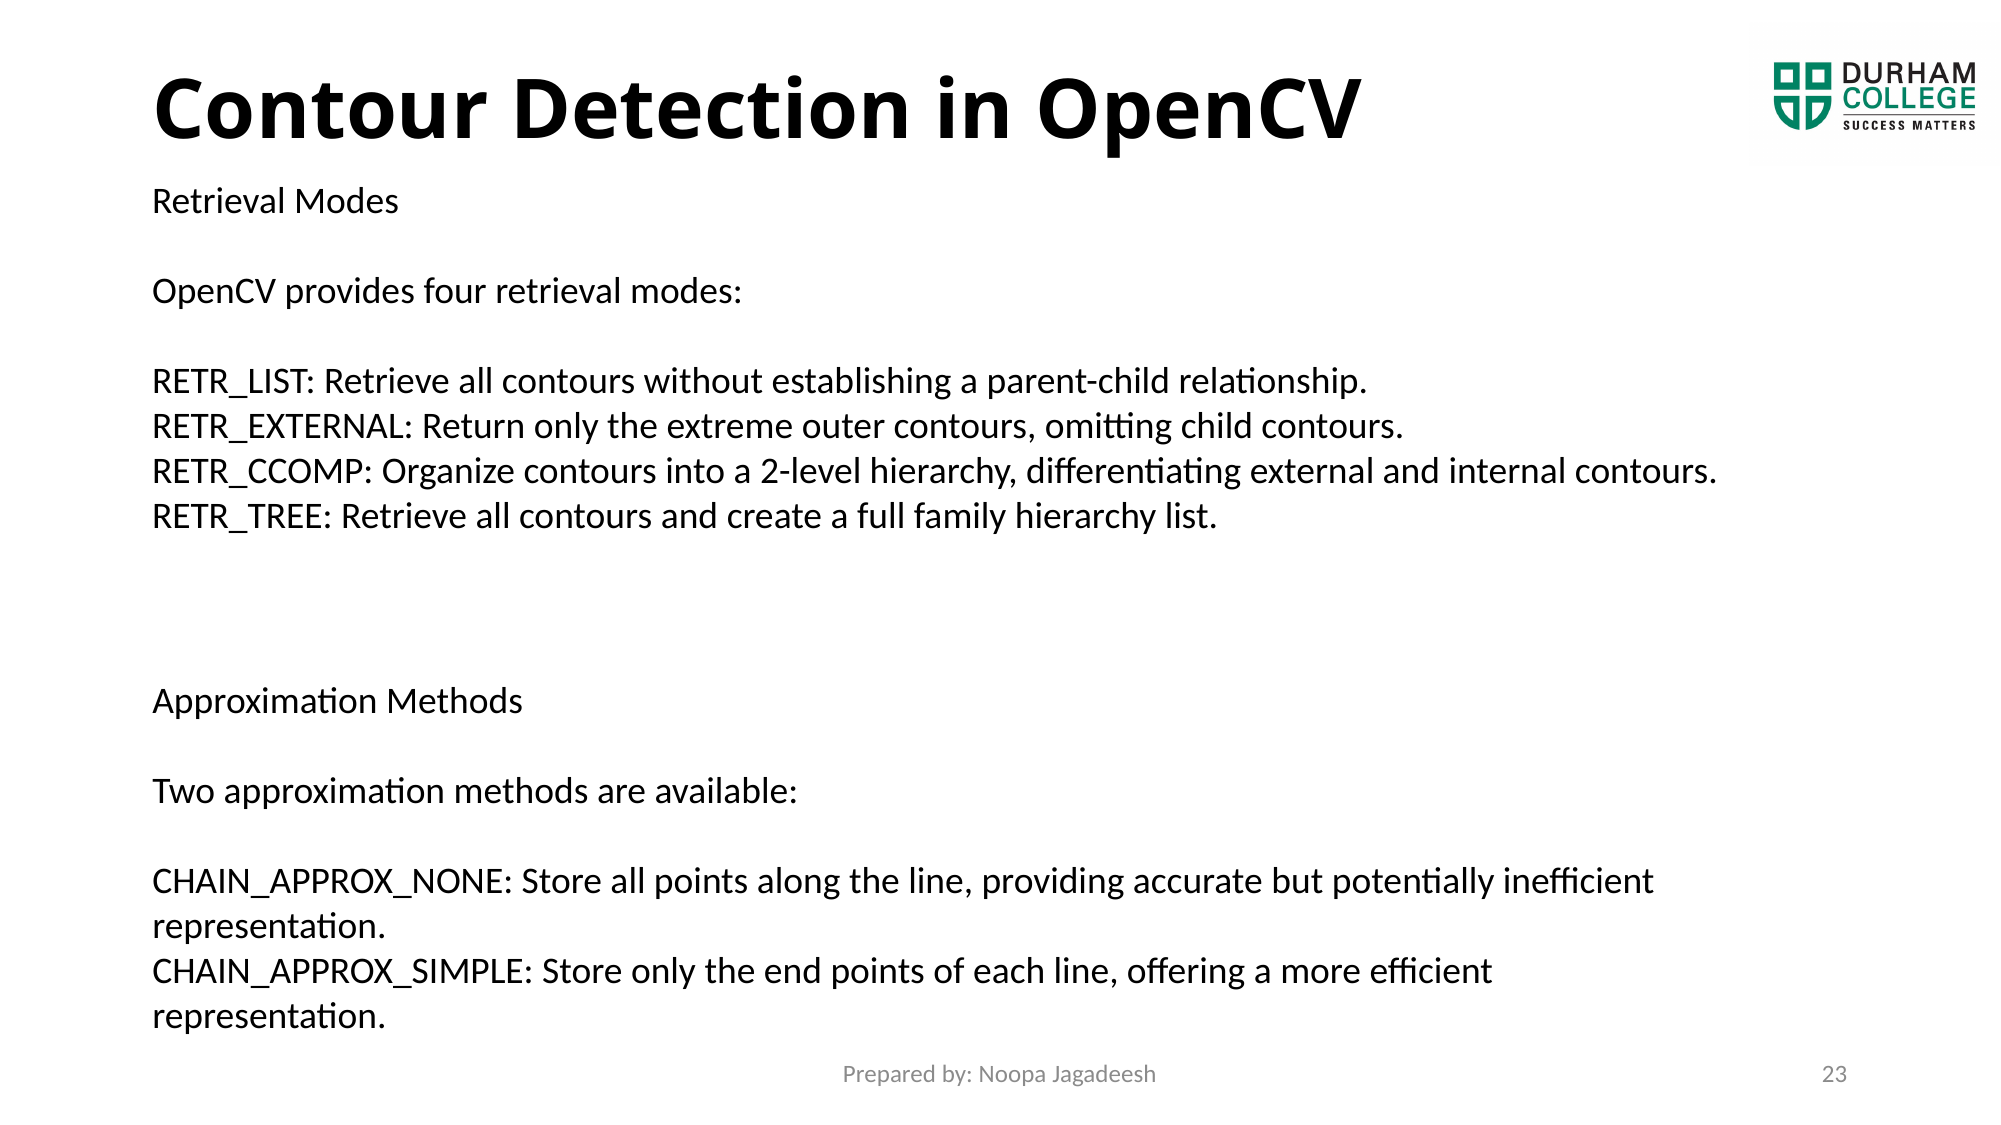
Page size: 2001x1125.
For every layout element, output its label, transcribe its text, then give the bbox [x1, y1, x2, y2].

text_box Approximation Methods Two approximation methods are available: CHAIN_APPROX_NONE: Store all points along the line, providing accurate but potentially inefficient representation. CHAIN_APPROX_SIMPLE: Store only the end points of each line, offering a more efficient representation. [137, 668, 1719, 1044]
title Contour Detection in OpenCV [137, 59, 1863, 165]
slide_number 23 [1412, 1042, 1863, 1103]
text_box Retrieval Modes OpenCV provides four retrieval modes: RETR_LIST: Retrieve all contours without establishing a parent-child relationship. RETR_EXTERNAL: Return only the extreme outer contours, omitting child contours. RETR_CCOMP: Organize contours into a 2-level hierarchy, differentiating external and internal contours. RETR_TREE: Retrieve all contours and create a full family hierarchy list. [137, 168, 1863, 589]
picture [1749, 22, 2000, 166]
footer Prepared by: Noopa Jagadeesh [662, 1044, 1338, 1103]
